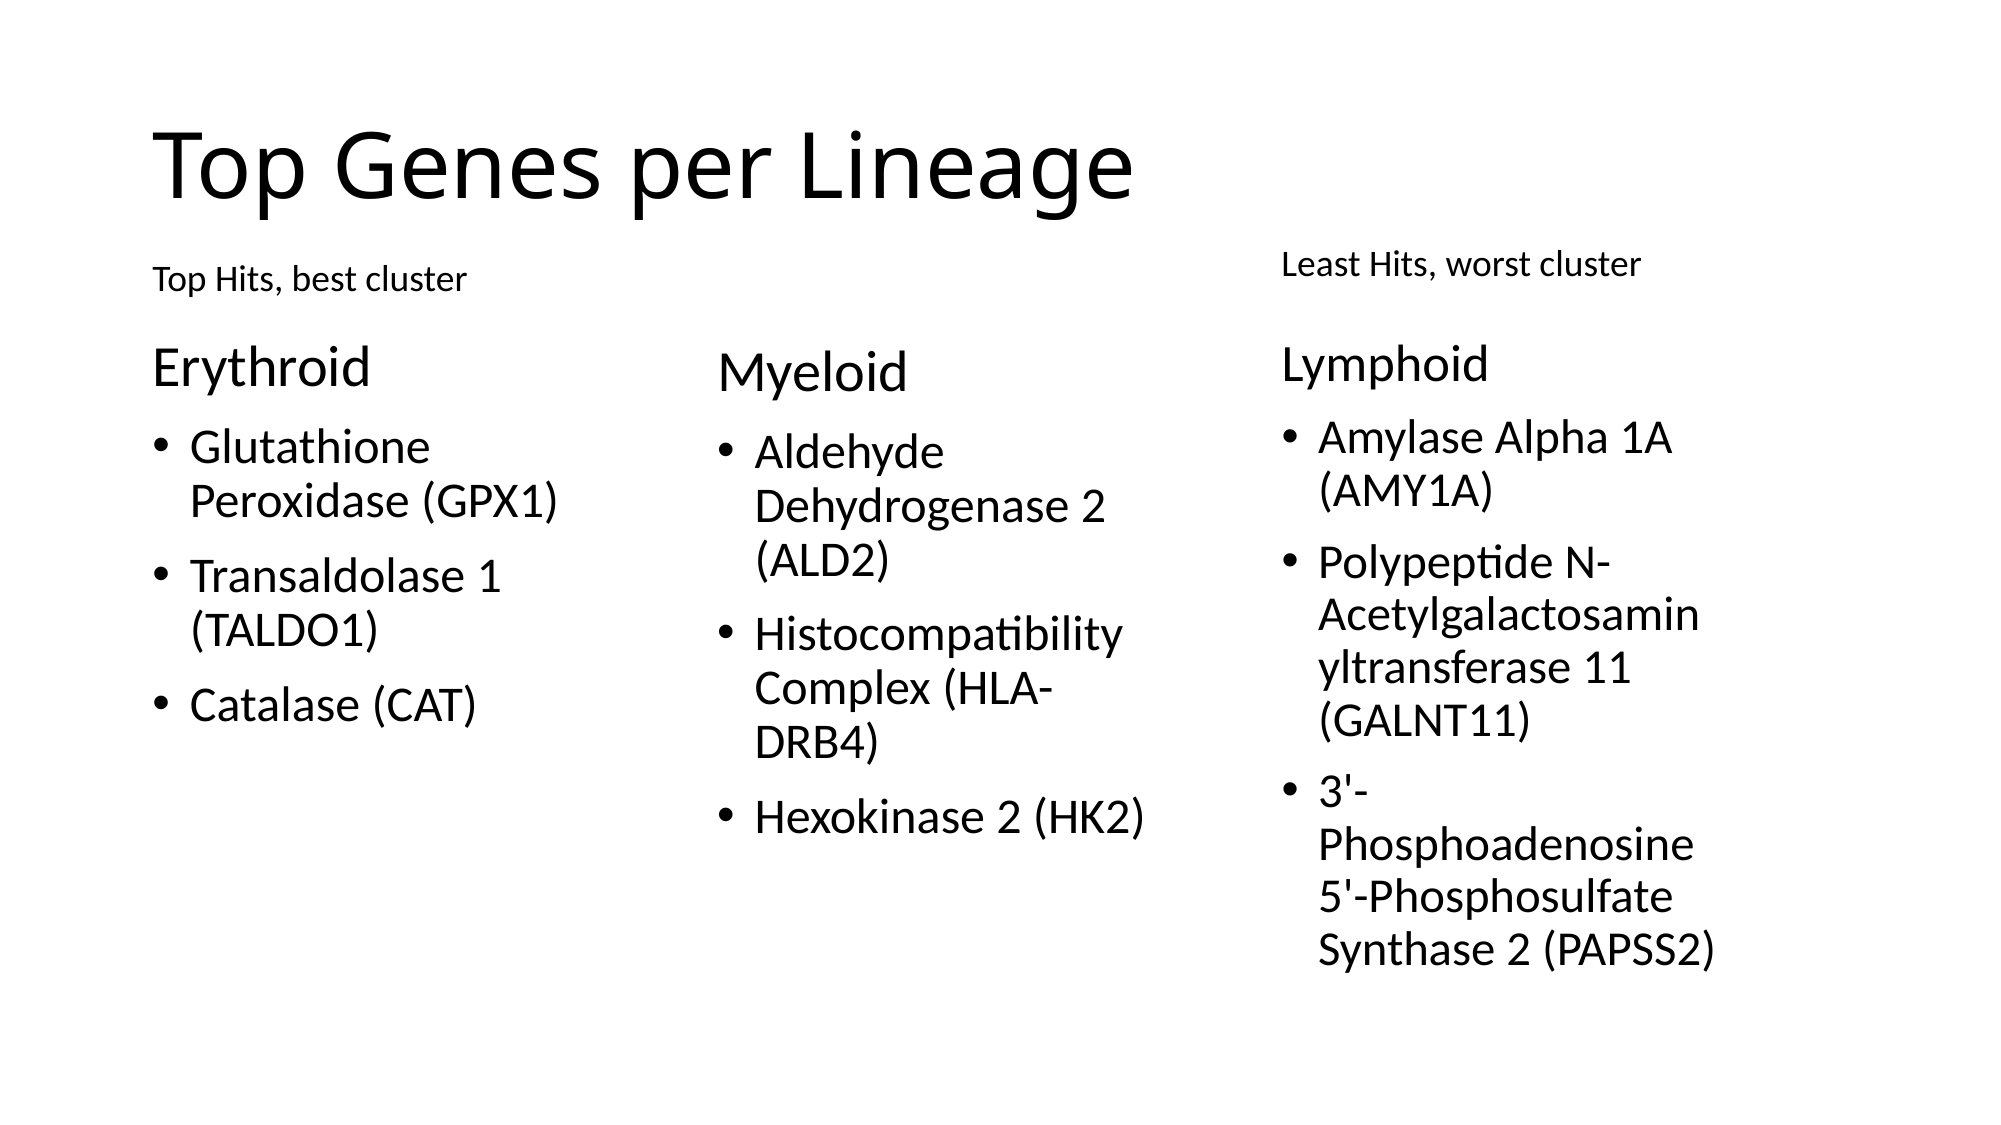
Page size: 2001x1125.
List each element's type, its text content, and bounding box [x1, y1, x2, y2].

text_box Least Hits, worst cluster [1266, 231, 1689, 292]
text_box Lymphoid Amylase Alpha 1A (AMY1A) Polypeptide N-Acetylgalactosaminyltransferase 11 (GALNT11) 3'-Phosphoadenosine 5'-Phosphosulfate Synthase 2 (PAPSS2) [1266, 329, 1732, 1043]
list Erythroid Glutathione Peroxidase (GPX1) Transaldolase 1 (TALDO1) Catalase (CAT) [137, 329, 603, 1043]
title Top Genes per Lineage [137, 59, 1863, 278]
text_box Myeloid Aldehyde Dehydrogenase 2 (ALD2) Histocompatibility Complex (HLA-DRB4) Hexokinase 2 (HK2) [702, 333, 1167, 1048]
text_box Top Hits, best cluster [137, 246, 506, 307]
